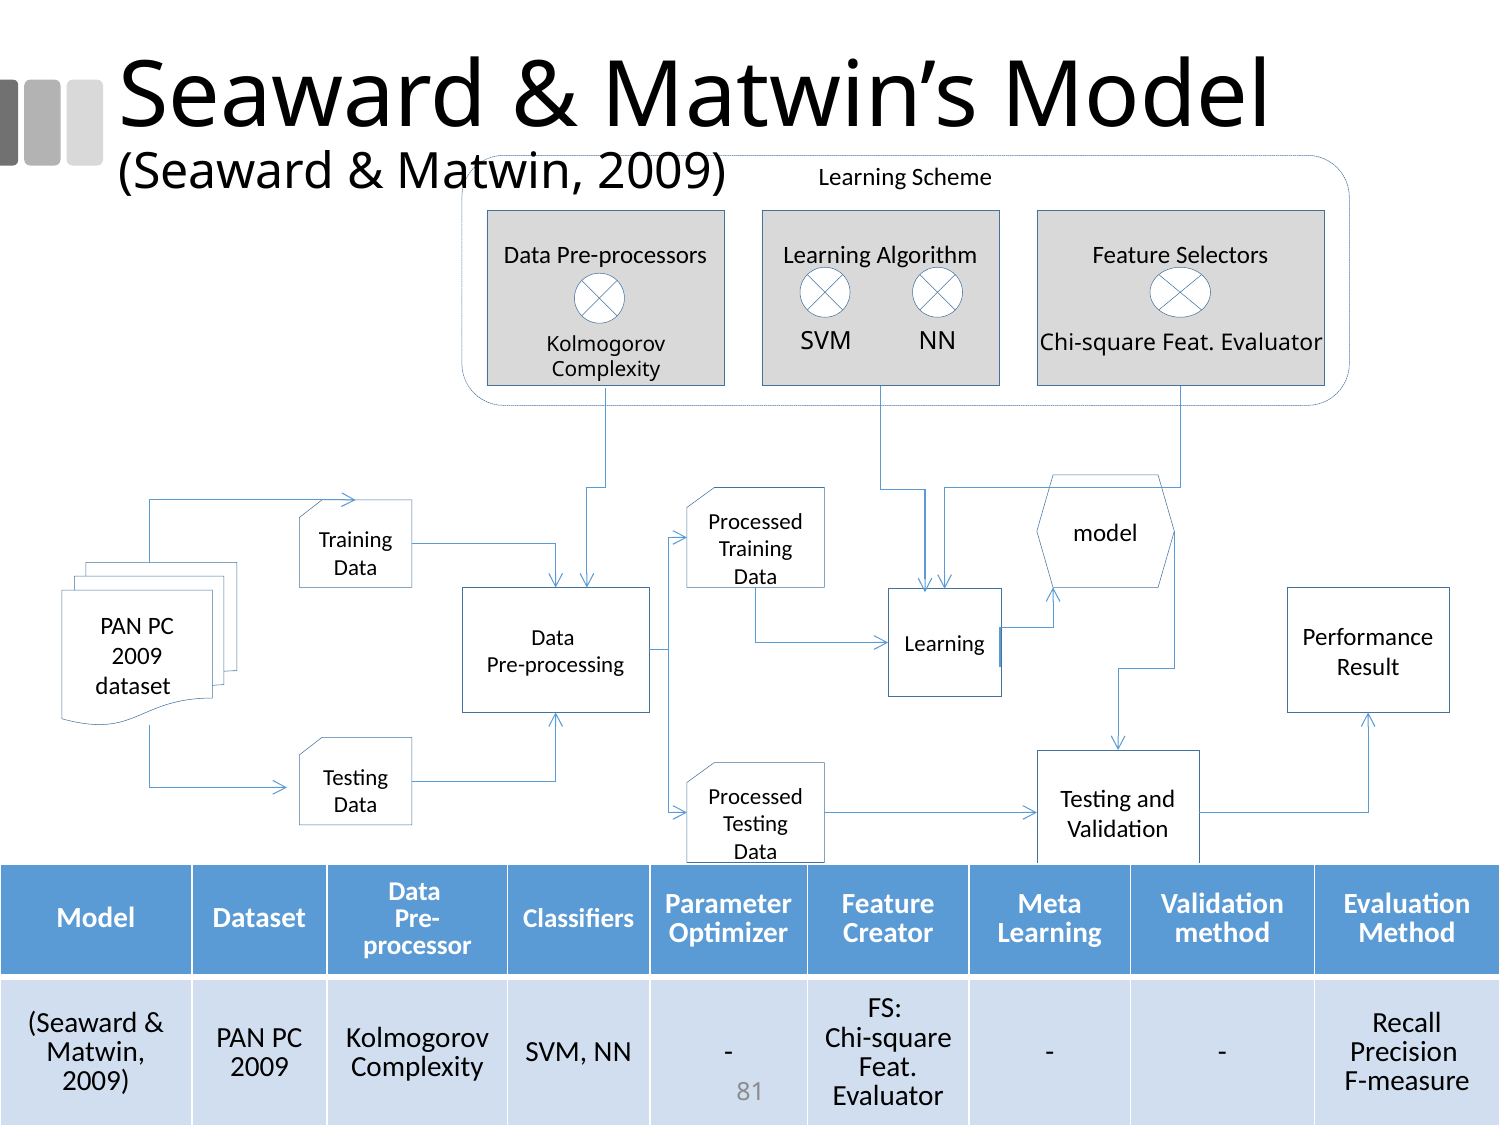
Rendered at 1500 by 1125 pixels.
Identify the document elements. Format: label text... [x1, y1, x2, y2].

table_header Parameter Optimizer [651, 875, 807, 974]
table_cell - [651, 980, 807, 1062]
table_cell - [970, 980, 1130, 1125]
table_cell FS: Chi-square Feat. Evaluator [808, 980, 968, 1125]
table_cell Recall Precision F-measure [1315, 980, 1499, 1125]
table_header Model [1, 865, 191, 974]
table_cell PAN PC 2009 [193, 980, 326, 1125]
table_header Classifiers [508, 875, 649, 974]
table_header Meta Learning [970, 875, 1130, 974]
table_header Data Pre-processor [328, 875, 507, 974]
table_cell SVM, NN [508, 980, 649, 1125]
table_header Evaluation Method [1315, 865, 1499, 974]
slide_number 81 [582, 1062, 920, 1123]
title Seaward & Matwin’s Model (Seaward & Matwin, 2009) [103, 24, 1397, 155]
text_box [61, 155, 1450, 875]
table_cell - [1131, 980, 1314, 1125]
table_cell (Seaward & Matwin, 2009) [1, 980, 191, 1125]
table_header Validation method [1131, 875, 1314, 974]
table_header Dataset [193, 875, 326, 974]
table_cell KolmogorovComplexity [328, 980, 507, 1125]
table_header Feature Creator [808, 875, 968, 974]
